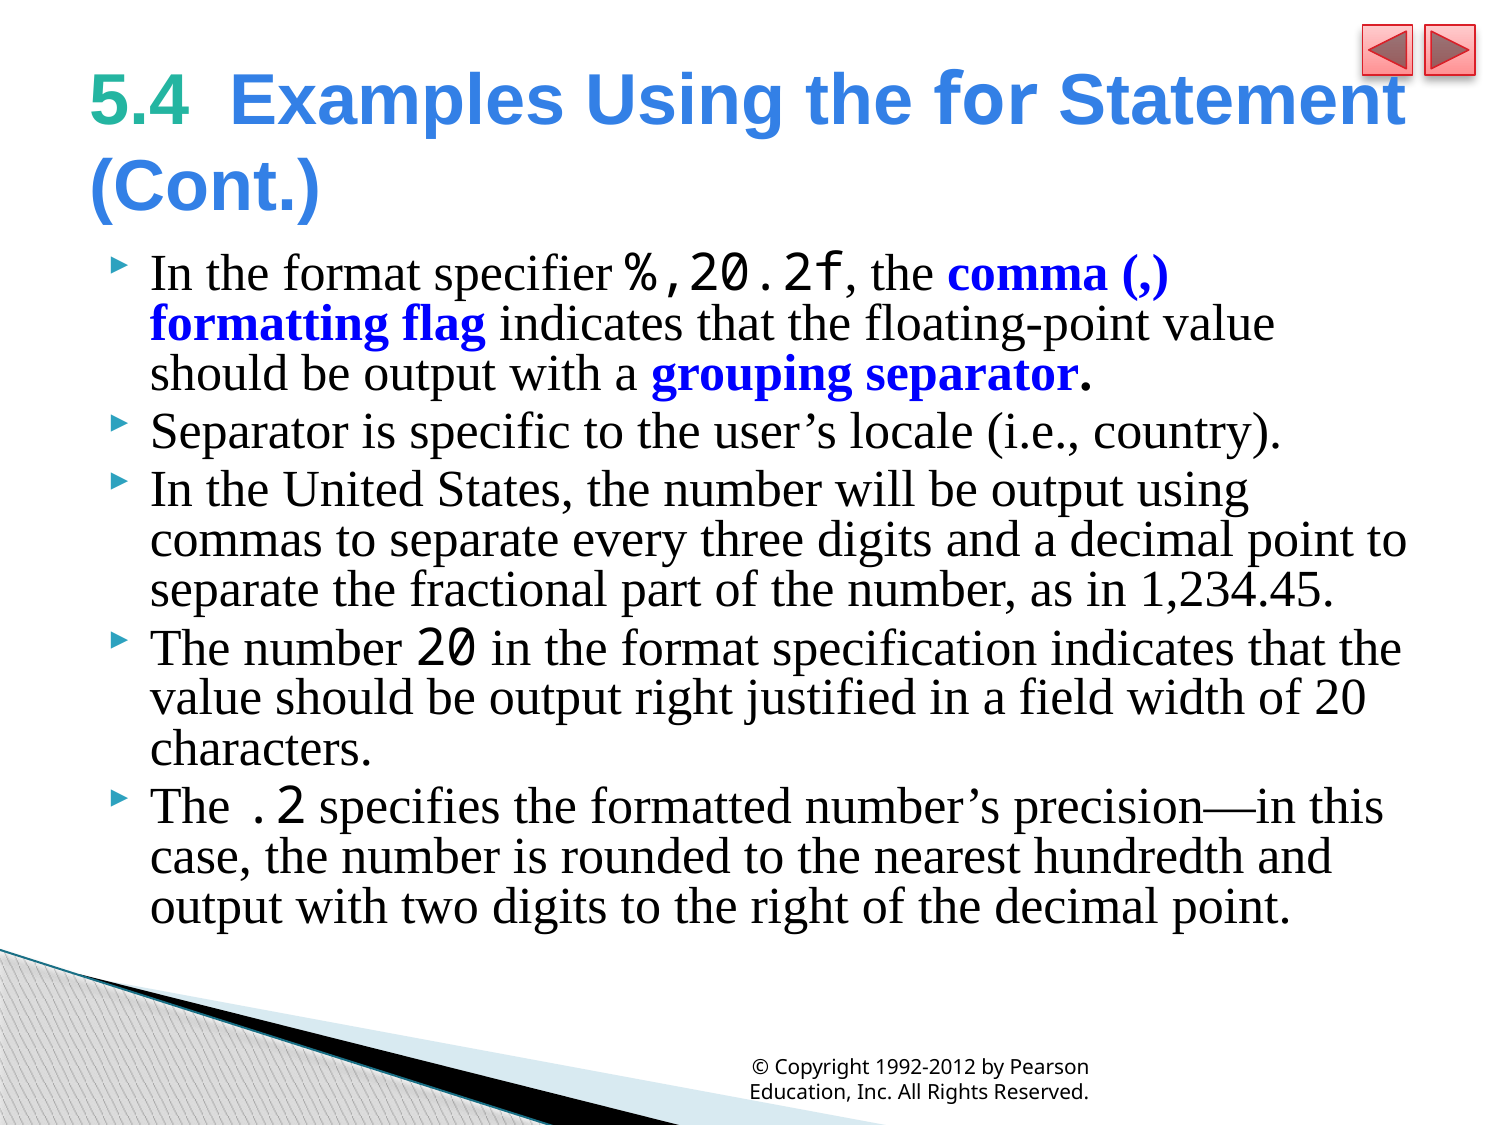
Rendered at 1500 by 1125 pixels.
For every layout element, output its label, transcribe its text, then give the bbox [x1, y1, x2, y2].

footer © Copyright 1992-2012 by Pearson Education, Inc. All Rights Reserved. [650, 1051, 1105, 1112]
list In the format specifier %,20.2f, the comma (,) formatting flag indicates that the floating-point value should be output with a grouping separator. Separator is specific to the user’s locale (i.e., country). In the United States, the number will be output using commas to separate every three digits and a decimal point to separate the fractional part of the number, as in 1,234.45. The number 20 in the format specification indicates that the value should be output right justified in a field width of 20 characters. The .2 specifies the formatted number’s precision—in this case, the number is rounded to the nearest hundredth and output with two digits to the right of the decimal point. [75, 242, 1425, 986]
title 5.4 Examples Using the for Statement (Cont.) [75, 45, 1425, 233]
